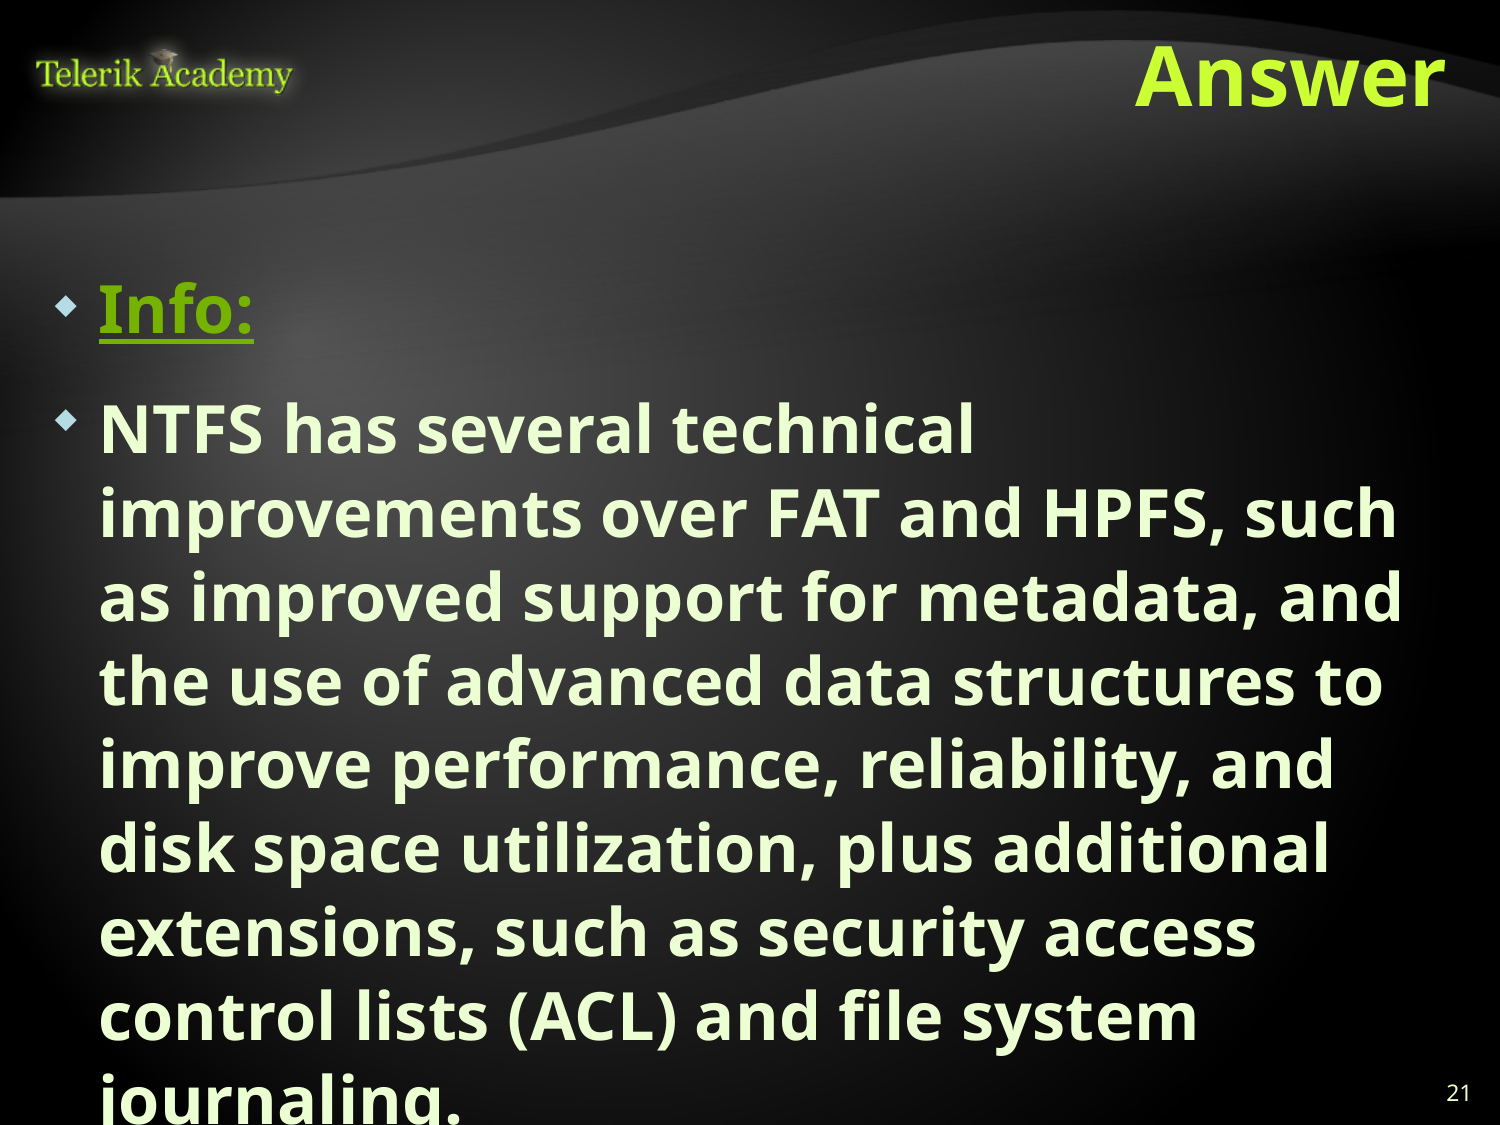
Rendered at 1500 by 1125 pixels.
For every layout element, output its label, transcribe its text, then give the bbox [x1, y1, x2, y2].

list Info: NTFS has several technical improvements over FAT and HPFS, such as improved support for metadata, and the use of advanced data structures to improve performance, reliability, and disk space utilization, plus additional extensions, such as security access control lists (ACL) and file system journaling. [37, 149, 1463, 1100]
slide_number 21 [1412, 1074, 1488, 1113]
picture [0, 0, 1500, 1125]
title Answer [300, 12, 1463, 149]
